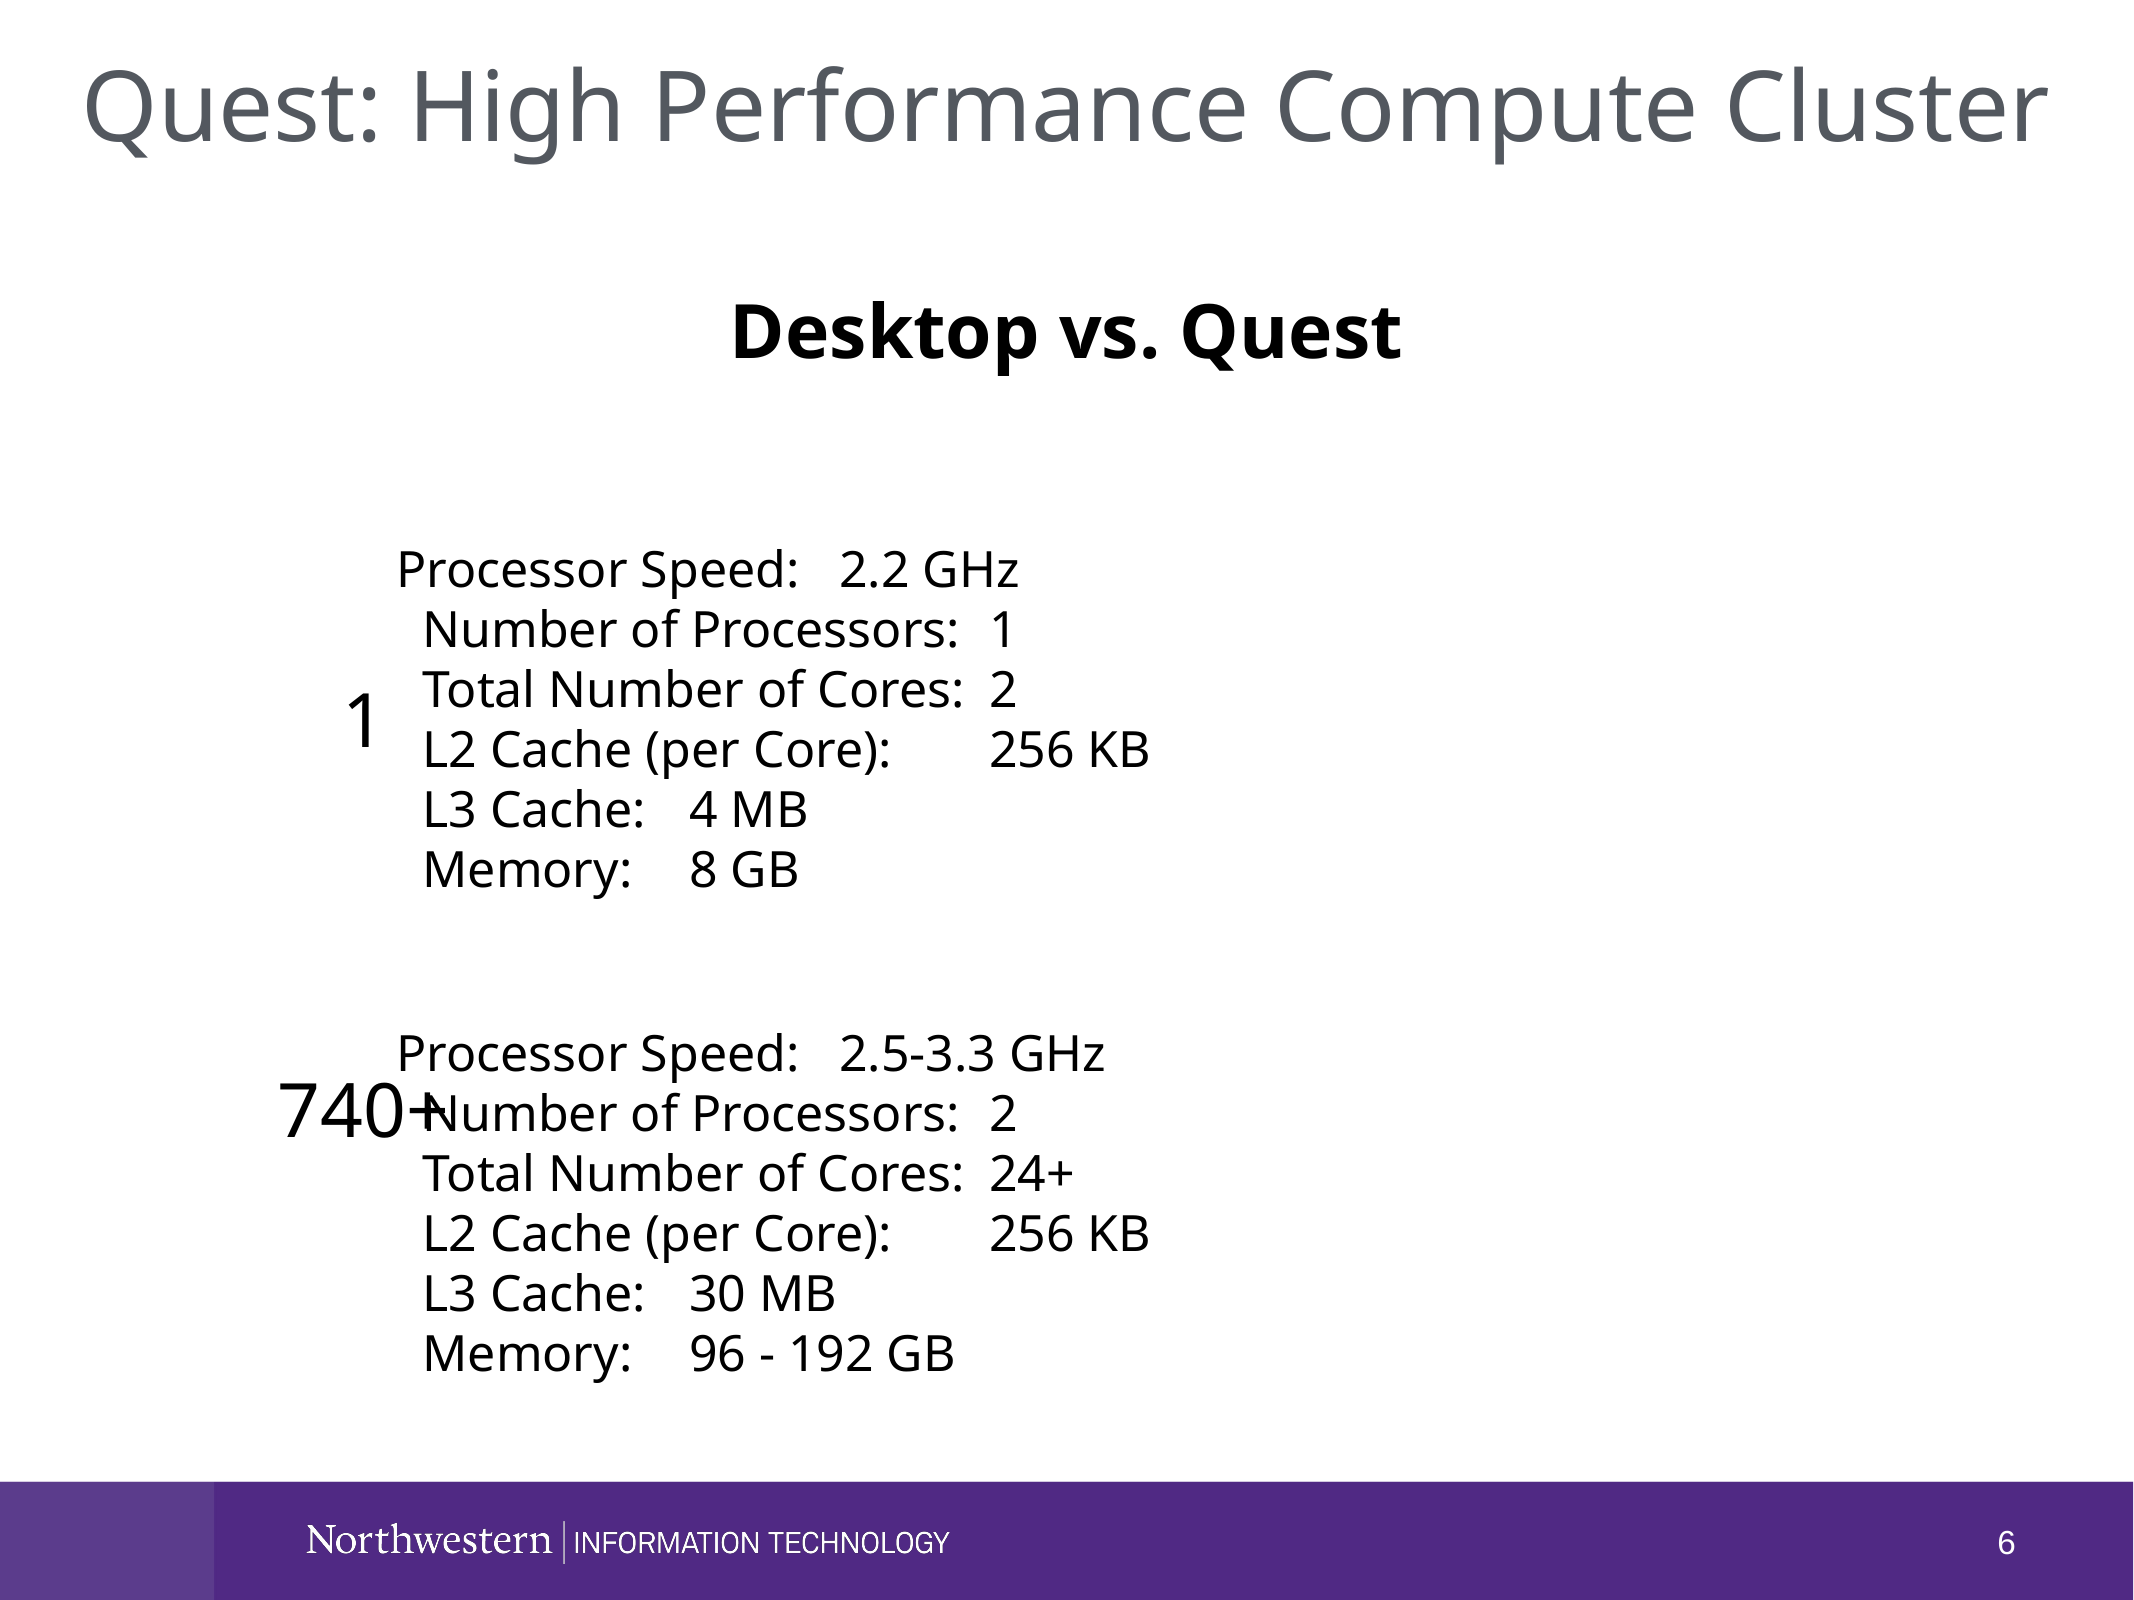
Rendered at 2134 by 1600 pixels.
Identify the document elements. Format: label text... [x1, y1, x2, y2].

text_box 1 [333, 664, 394, 771]
picture [0, 0, 2134, 1600]
text_box Quest: High Performance Compute Cluster [73, 35, 2060, 170]
text_box 740+ [269, 1053, 459, 1161]
text_box Processor Speed: 2.5-3.3 GHz Number of Processors: 2 Total Number of Cores: 24+ L2 Cache (per Core): 256 KB L3 Cache: 30 MB Memory: 96 - 192 GB [388, 1013, 1746, 1390]
text_box Processor Speed: 2.2 GHz Number of Processors: 1 Total Number of Cores: 2 L2 Cache (per Core): 256 KB L3 Cache: 4 MB Memory: 8 GB [388, 529, 1746, 906]
text_box Desktop vs. Quest [255, 274, 1878, 382]
slide_number 6 [1984, 1513, 2028, 1573]
